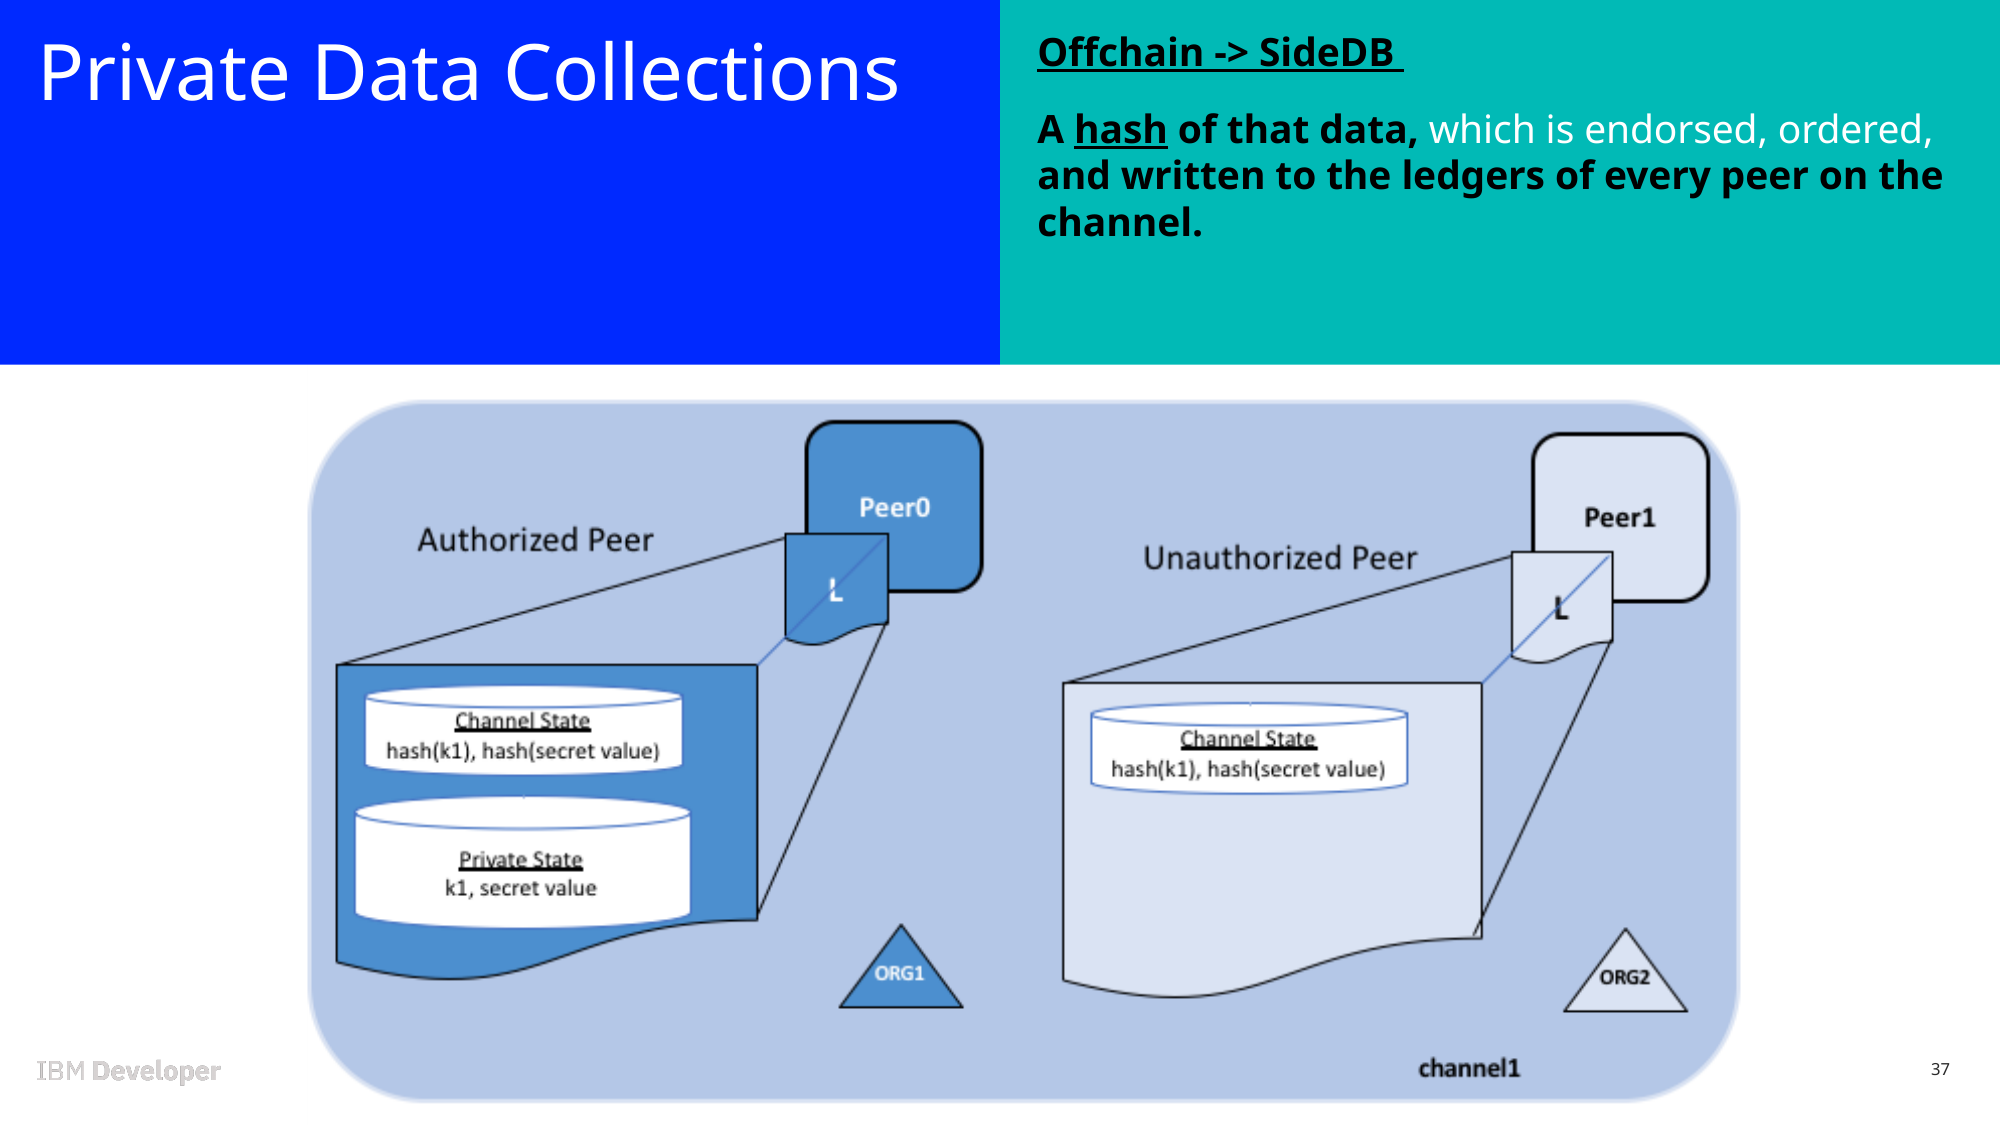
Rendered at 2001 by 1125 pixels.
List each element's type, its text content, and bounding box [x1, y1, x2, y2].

slide_number 37 [1759, 1055, 1950, 1086]
picture [305, 352, 1755, 1125]
title Private Data Collections [0, 0, 1000, 365]
list Offchain -> SideDB A hash of that data, which is endorsed, ordered, and written to the ledgers of every peer on the channel. [1000, 0, 2000, 365]
